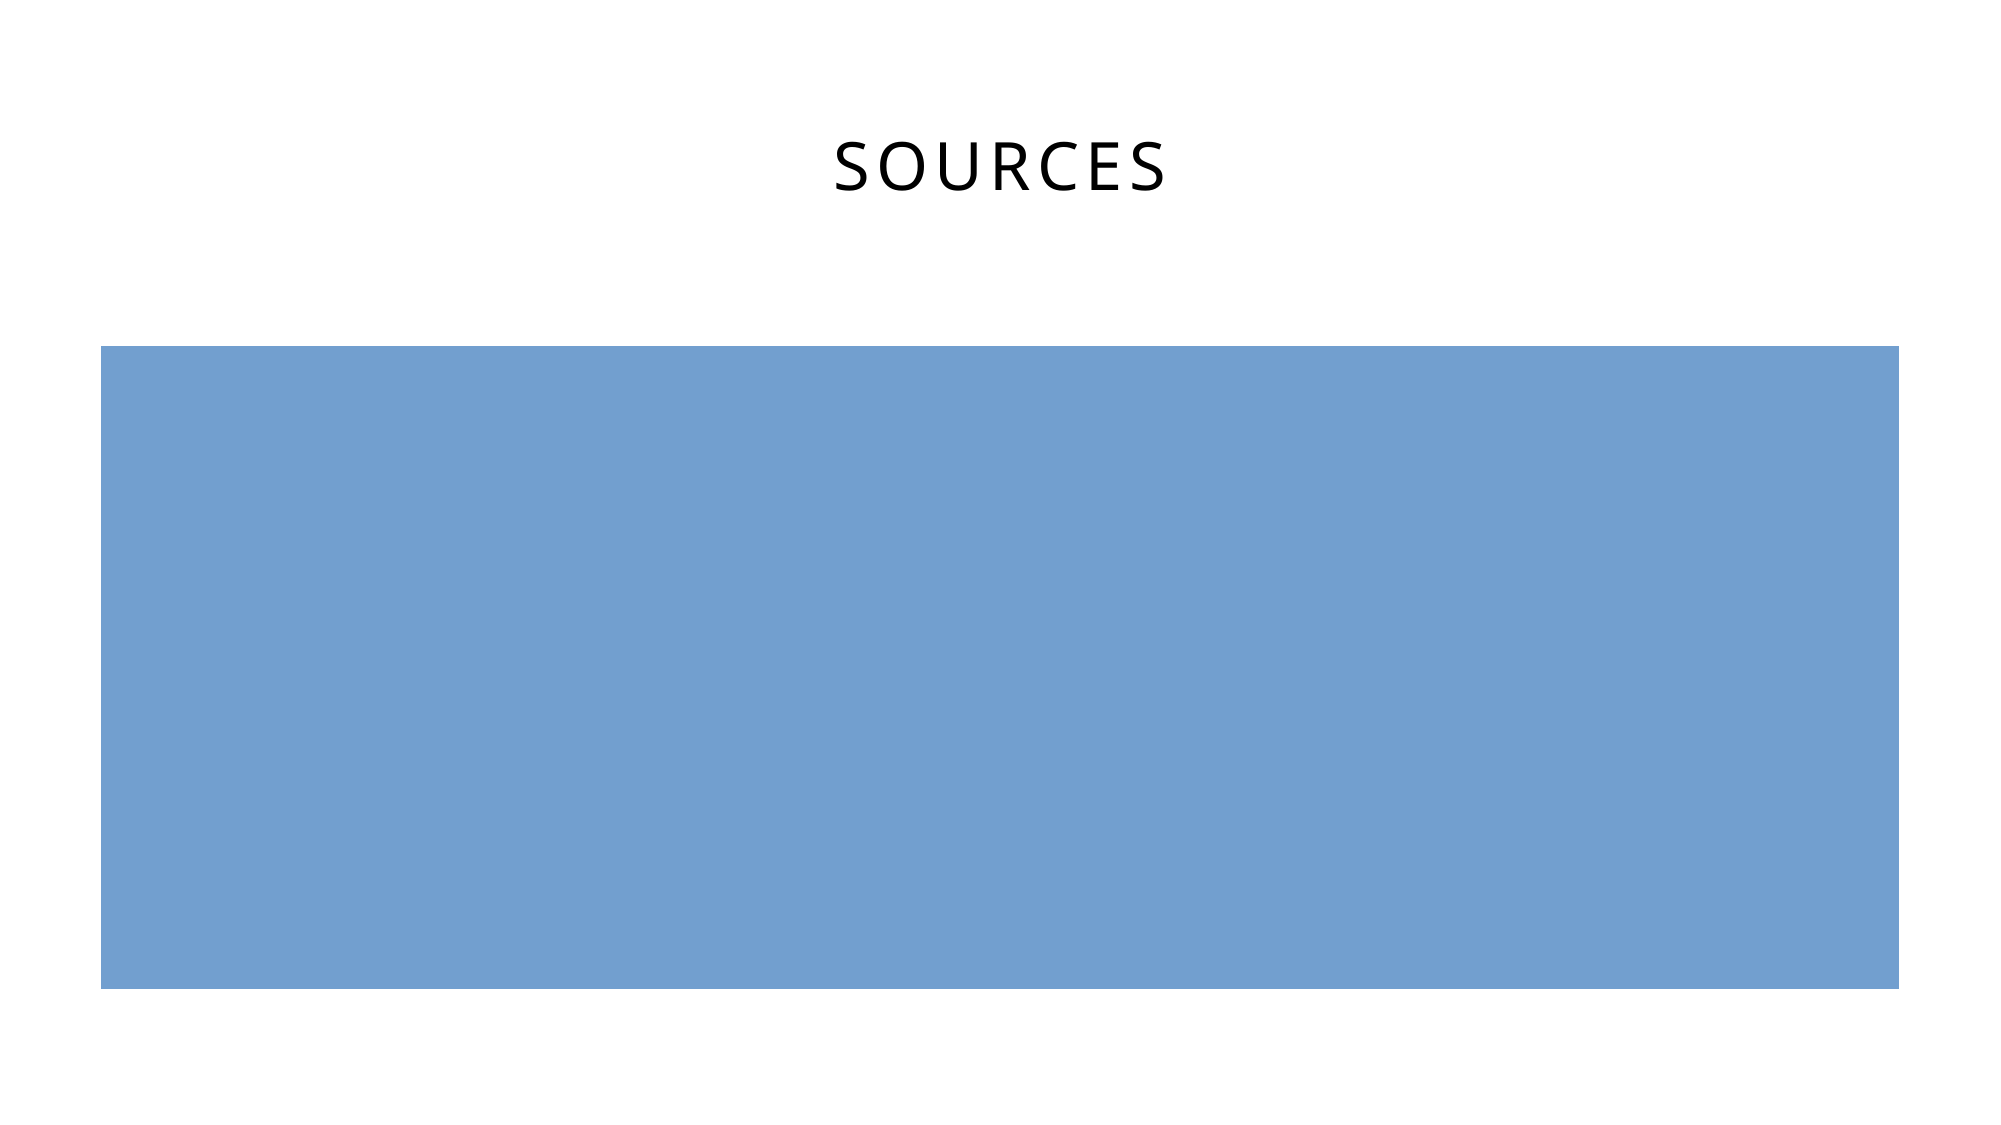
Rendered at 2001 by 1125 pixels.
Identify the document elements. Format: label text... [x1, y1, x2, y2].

title Sources [137, 59, 1863, 278]
